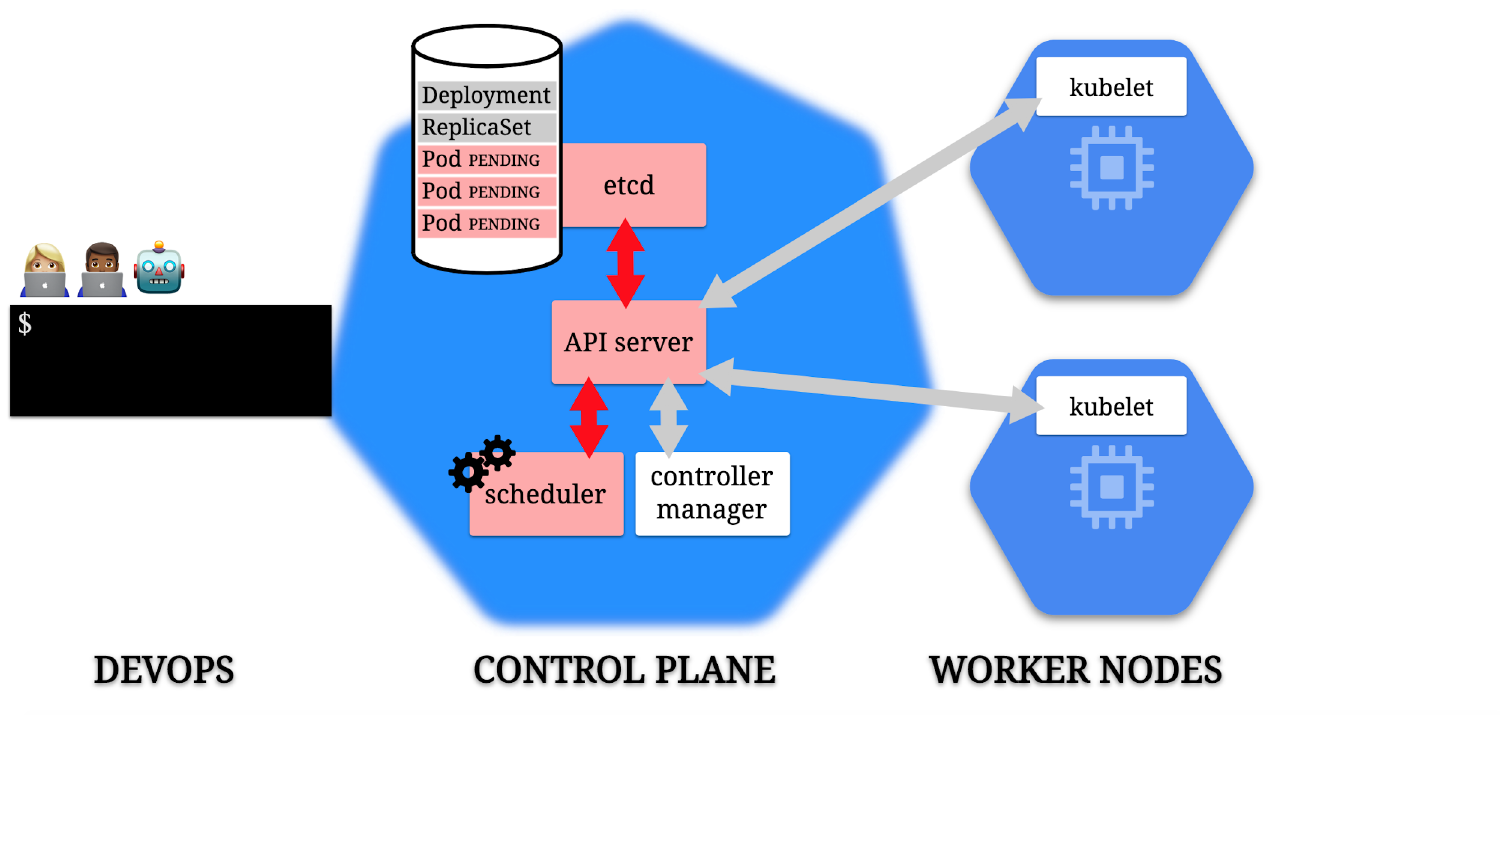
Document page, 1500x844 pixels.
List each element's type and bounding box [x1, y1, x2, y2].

picture [0, 0, 1500, 715]
